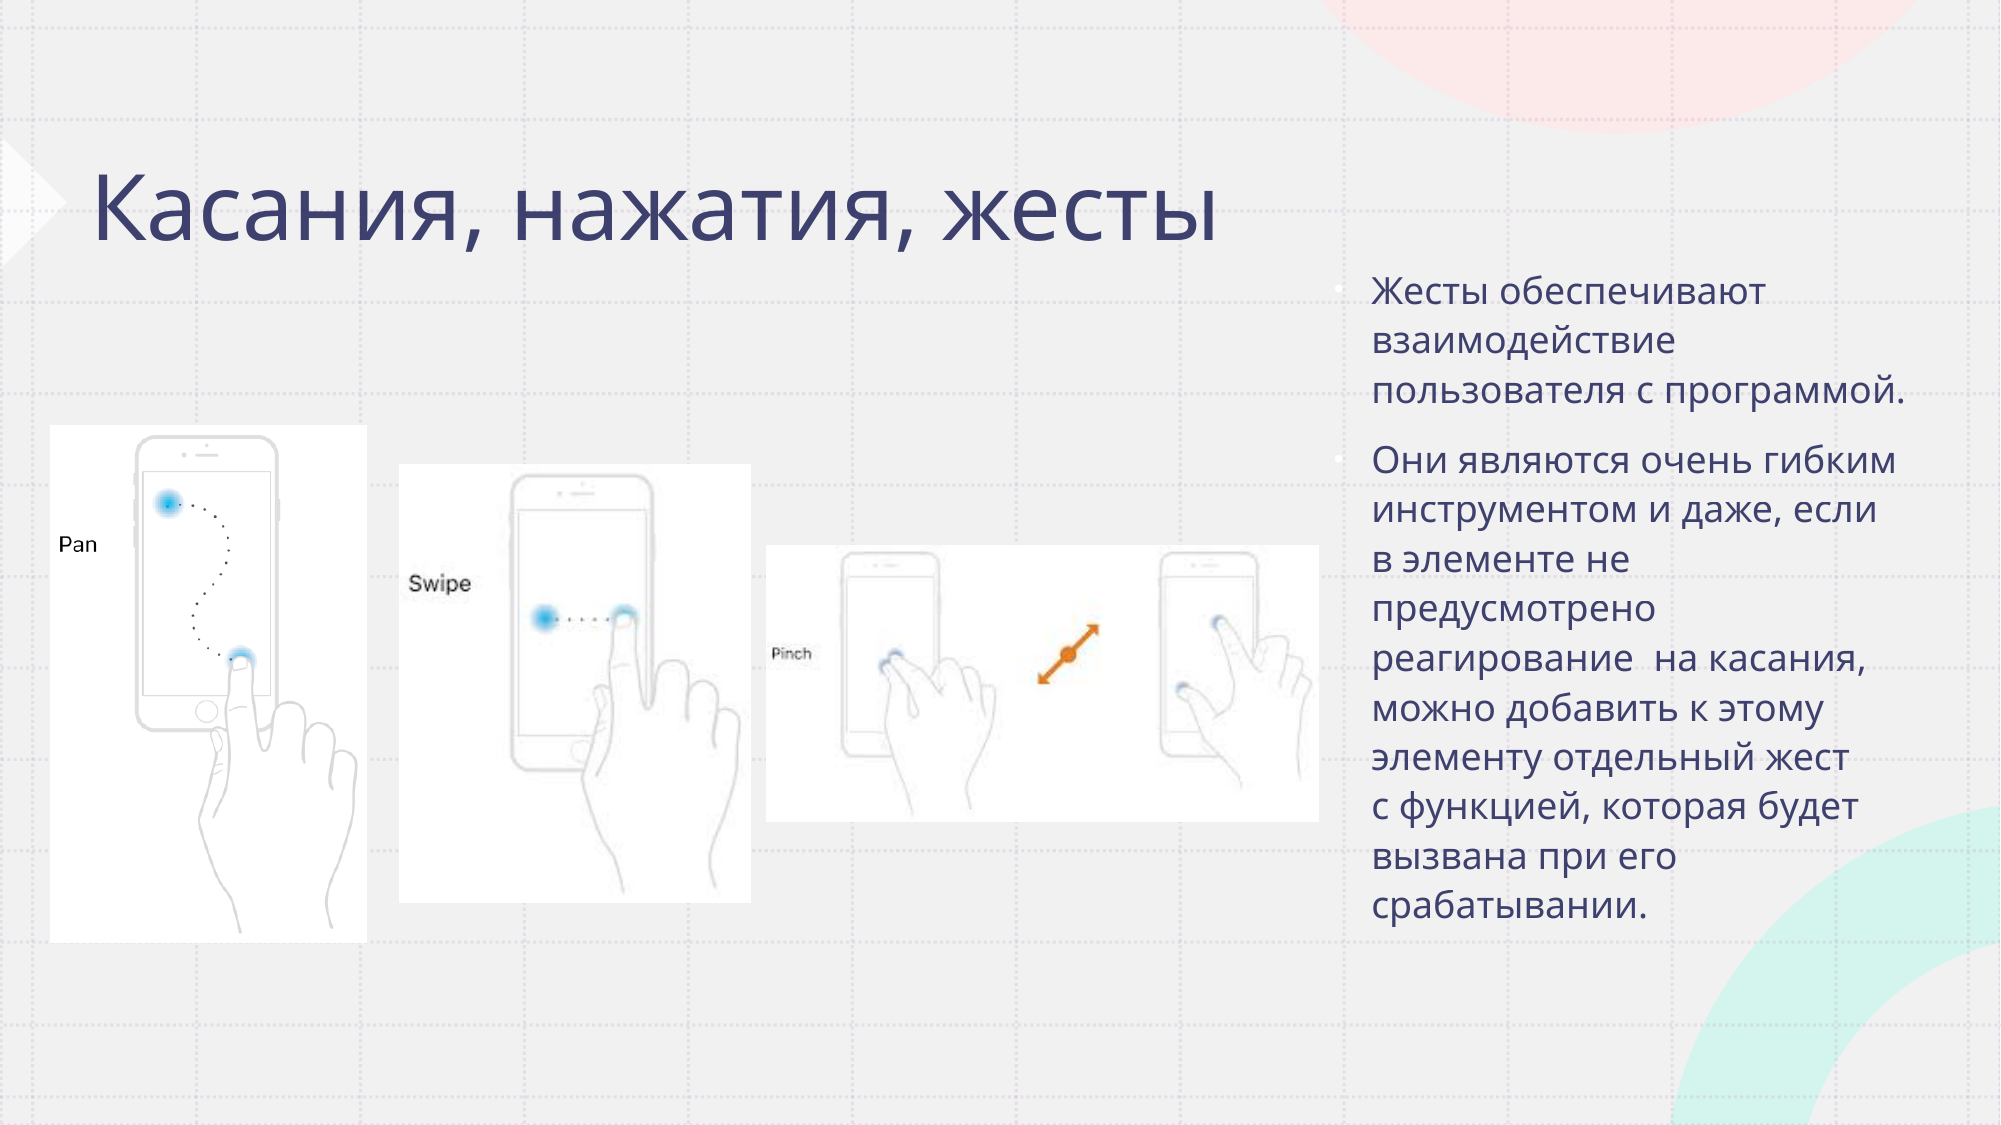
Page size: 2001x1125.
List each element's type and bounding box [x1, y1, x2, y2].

picture [50, 425, 367, 943]
picture [766, 545, 1319, 822]
text_box [0, 0, 2000, 1125]
picture [399, 464, 751, 903]
